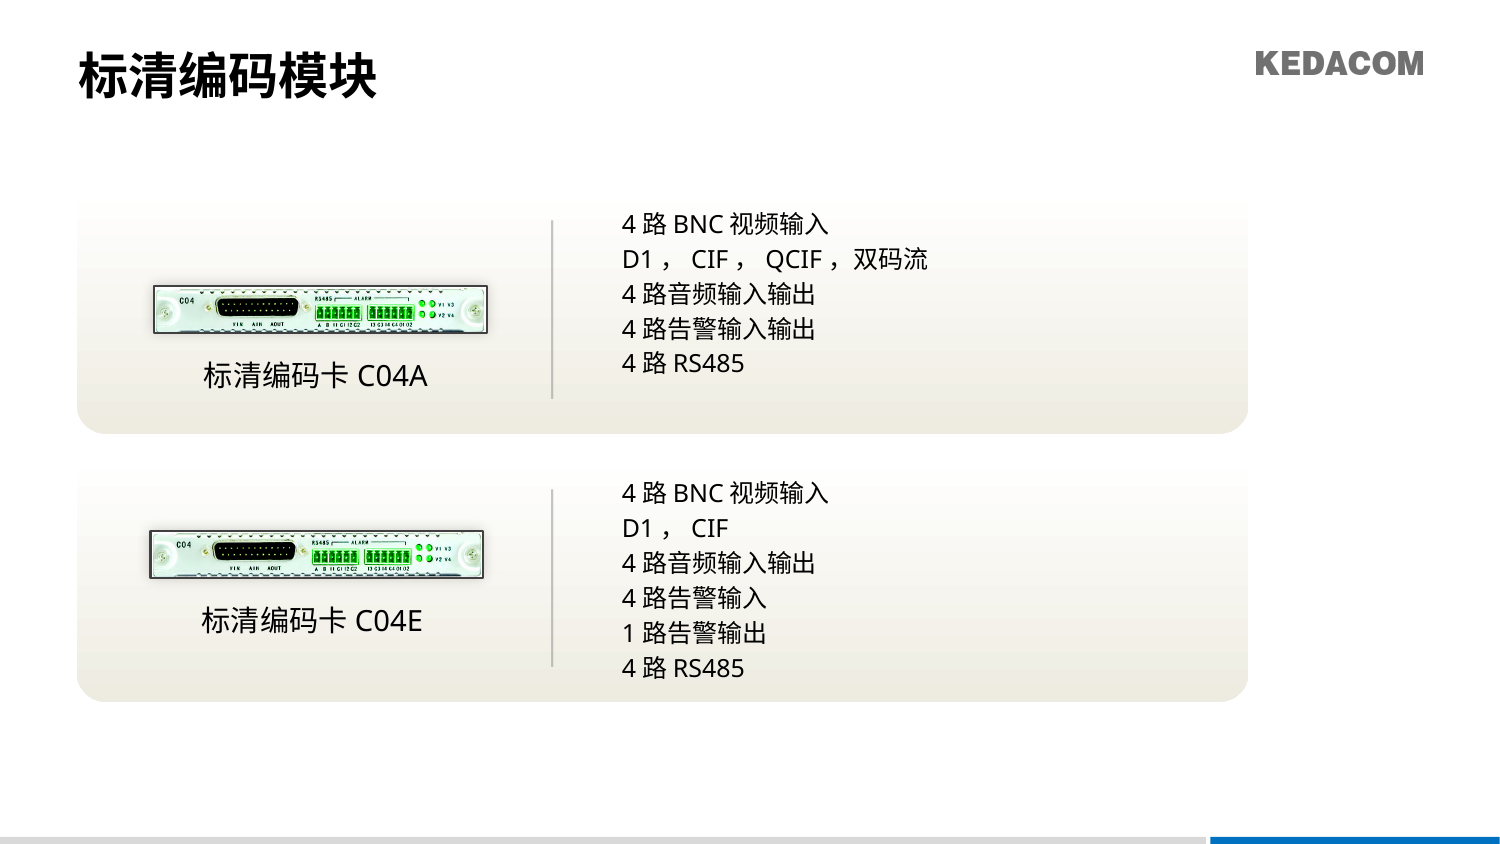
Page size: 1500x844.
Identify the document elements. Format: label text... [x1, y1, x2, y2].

picture [151, 531, 642, 579]
text_box 4路BNC视频输入 D1，CIF，QCIF，双码流 4路音频输入输出 4路告警输入输出 4路RS485 [597, 196, 1173, 423]
text_box 标清编码卡C04A [163, 345, 469, 401]
picture [1256, 51, 1423, 75]
text_box 标清编码卡C04E [160, 589, 465, 645]
title 标清编码模块 [63, 43, 1116, 105]
text_box [76, 453, 1249, 702]
text_box 4路BNC视频输入 D1，CIF 4路音频输入输出 4路告警输入 1路告警输出 4路RS485 [597, 465, 1173, 690]
text_box [76, 185, 1249, 434]
picture [154, 286, 642, 333]
